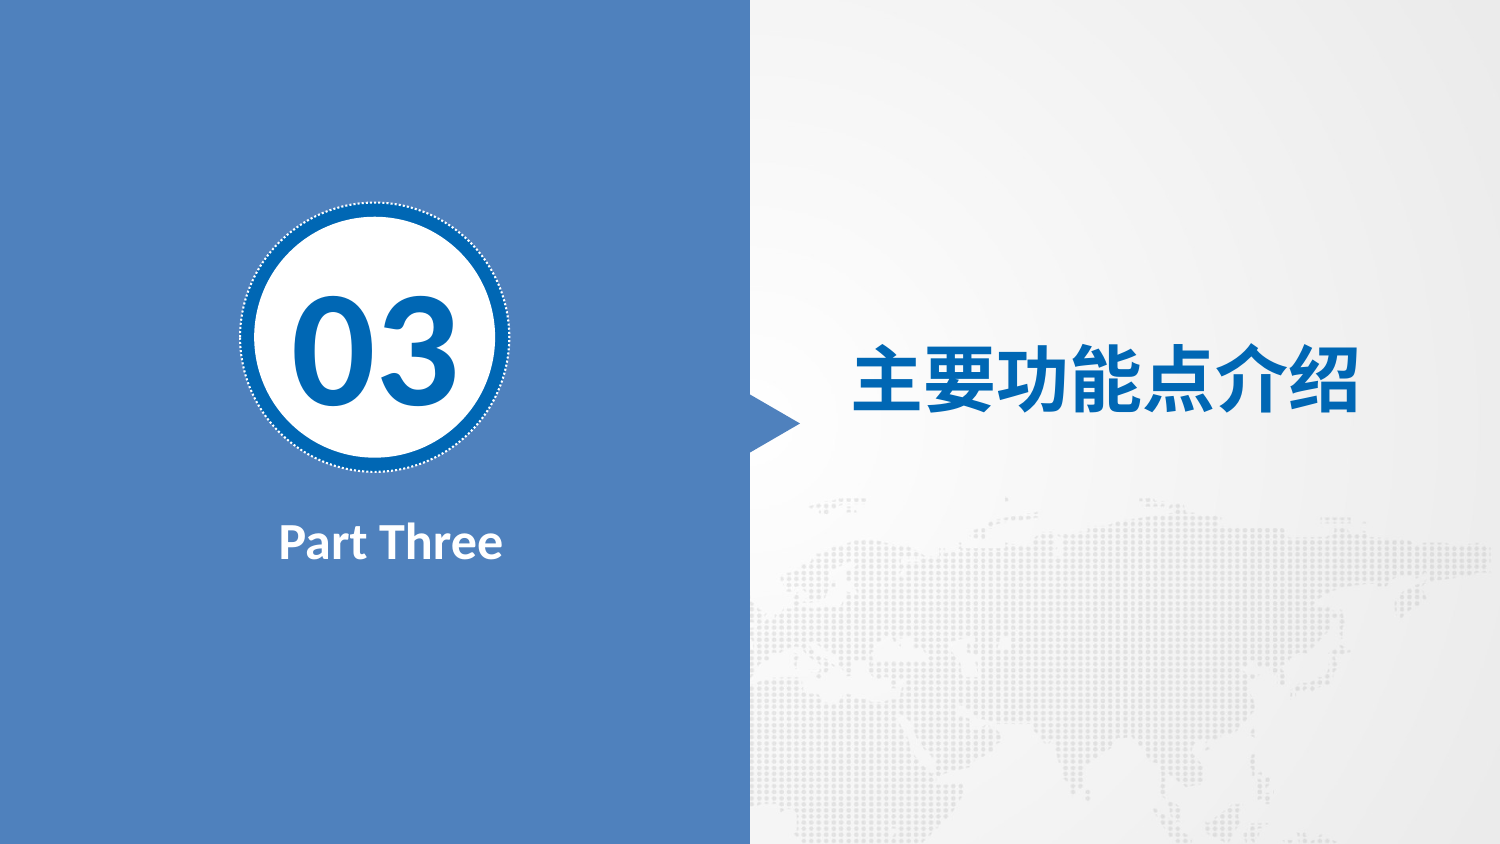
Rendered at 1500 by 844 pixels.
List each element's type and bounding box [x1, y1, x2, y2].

picture [801, 0, 1500, 844]
text_box [0, 0, 801, 844]
